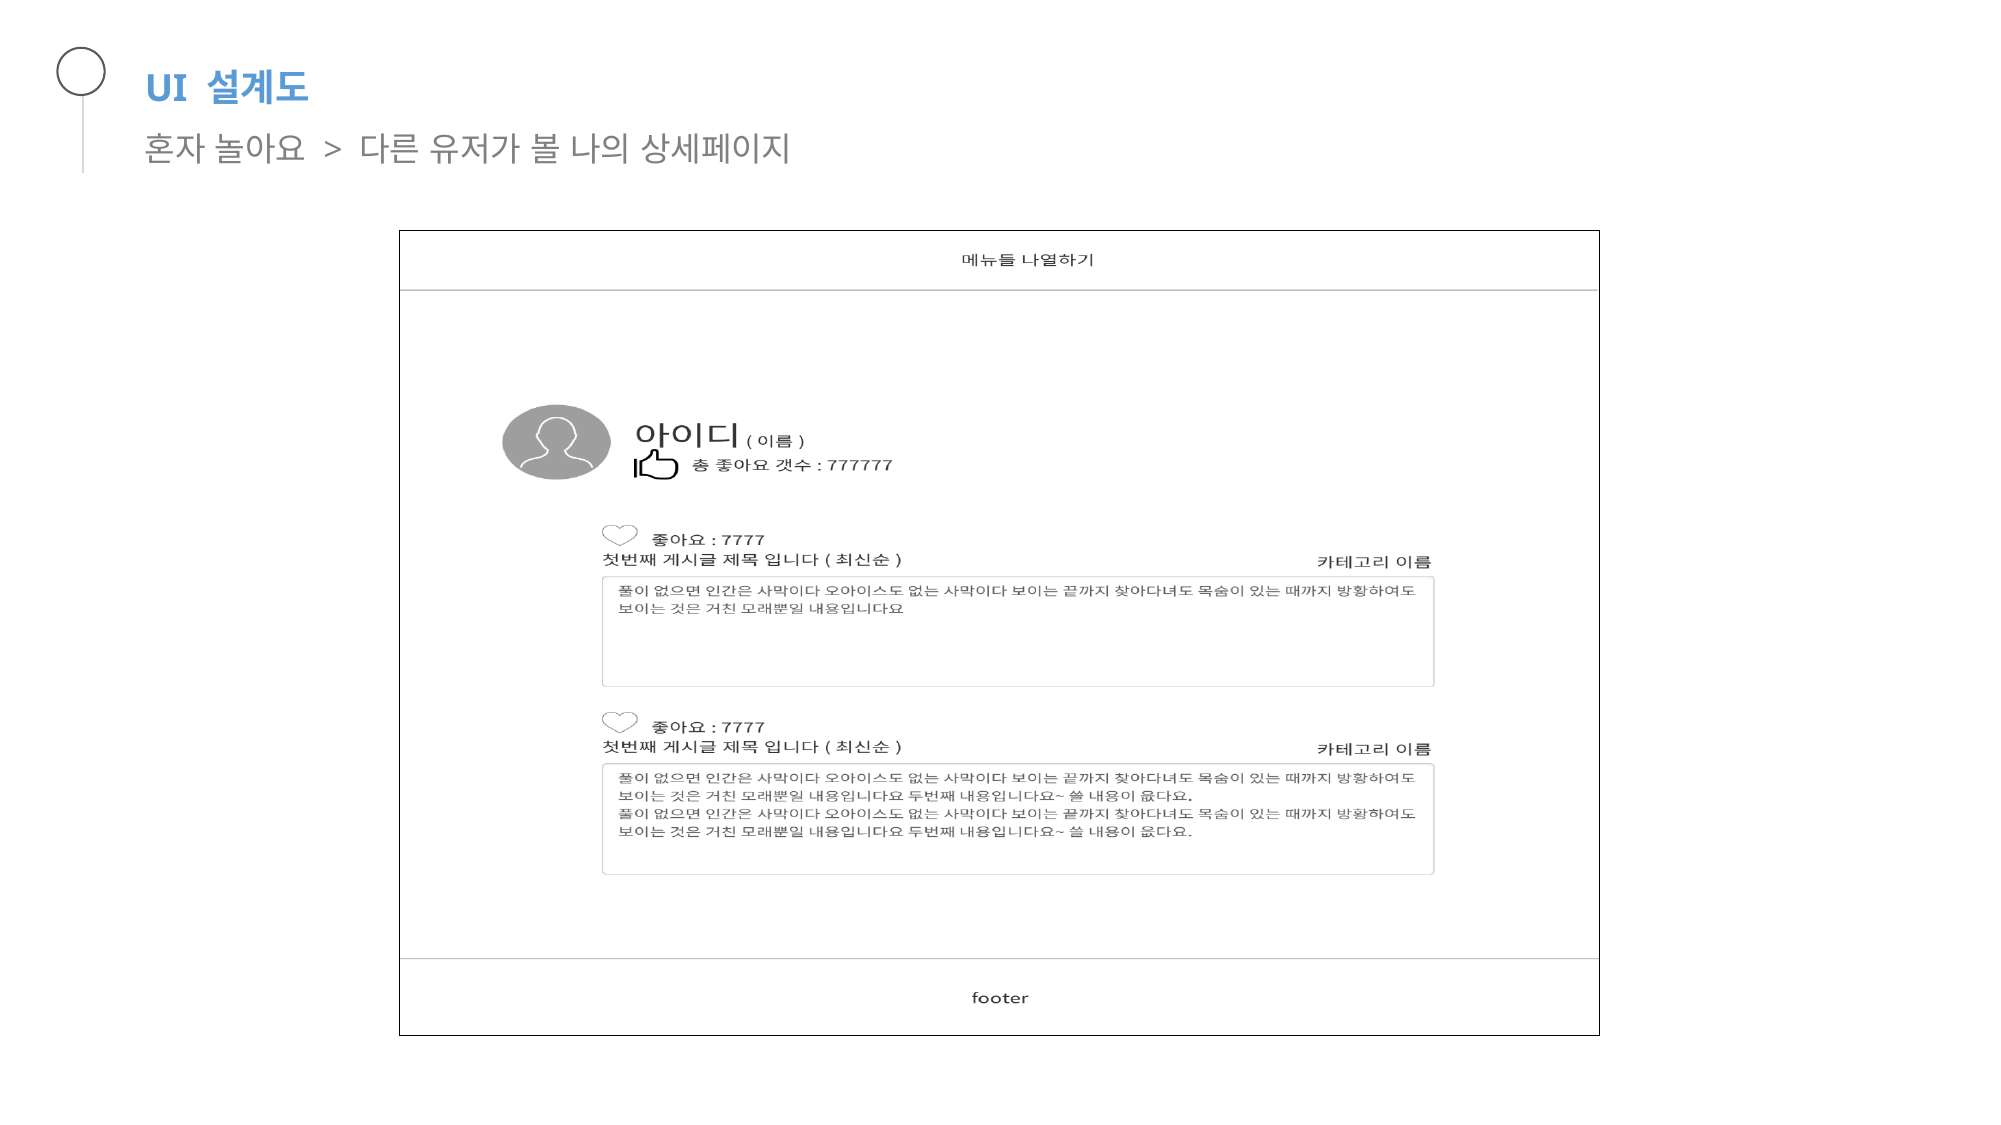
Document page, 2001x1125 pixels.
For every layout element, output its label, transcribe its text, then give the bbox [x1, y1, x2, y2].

text_box UI 설계도 혼자 놀아요 > 다른 유저가 볼 나의 상세페이지 [129, 57, 891, 153]
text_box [57, 47, 105, 173]
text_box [399, 230, 1600, 1036]
